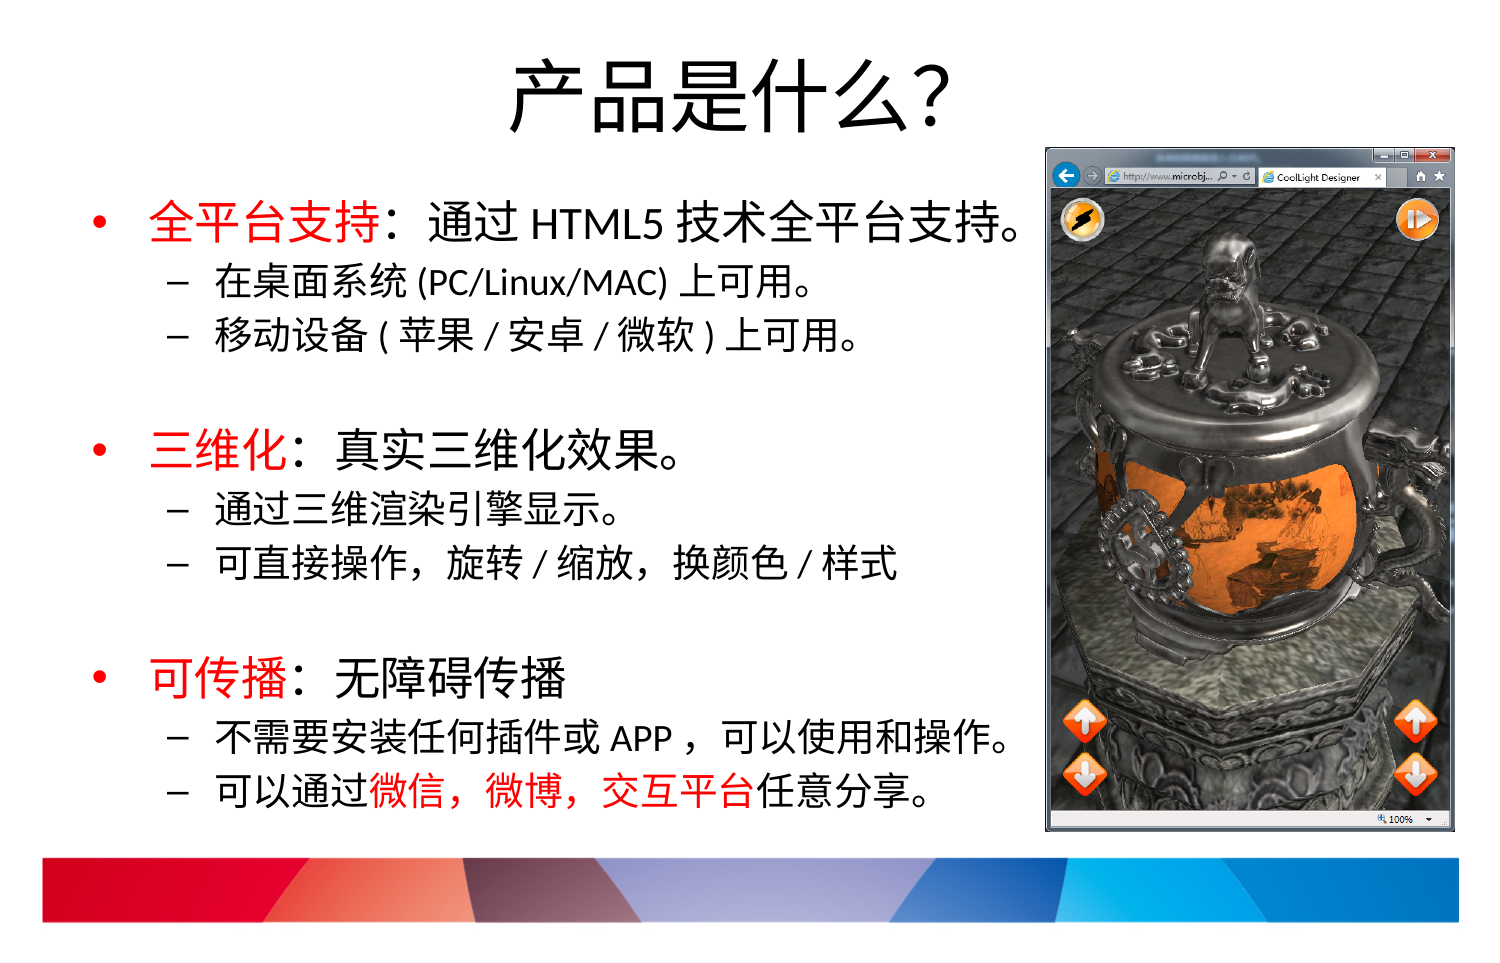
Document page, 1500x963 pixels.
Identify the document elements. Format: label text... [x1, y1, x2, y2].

title 产品是什么？ [75, 38, 1425, 151]
text_box 全平台支持：通过HTML5技术全平台支持。 在桌面系统(PC/Linux/MAC)上可用。 移动设备(苹果/安卓/微软)上可用。 三维化：真实三维化效果。 通过三维渲染引擎显示。 可直接操作，旋转/缩放，换颜色/样式 可传播：无障碍传播 不需要安装任何插件或APP，可以使用和操作。 可以通过微信，微博，交互平台任意分享。 [76, 185, 1022, 832]
picture [0, 0, 1500, 963]
